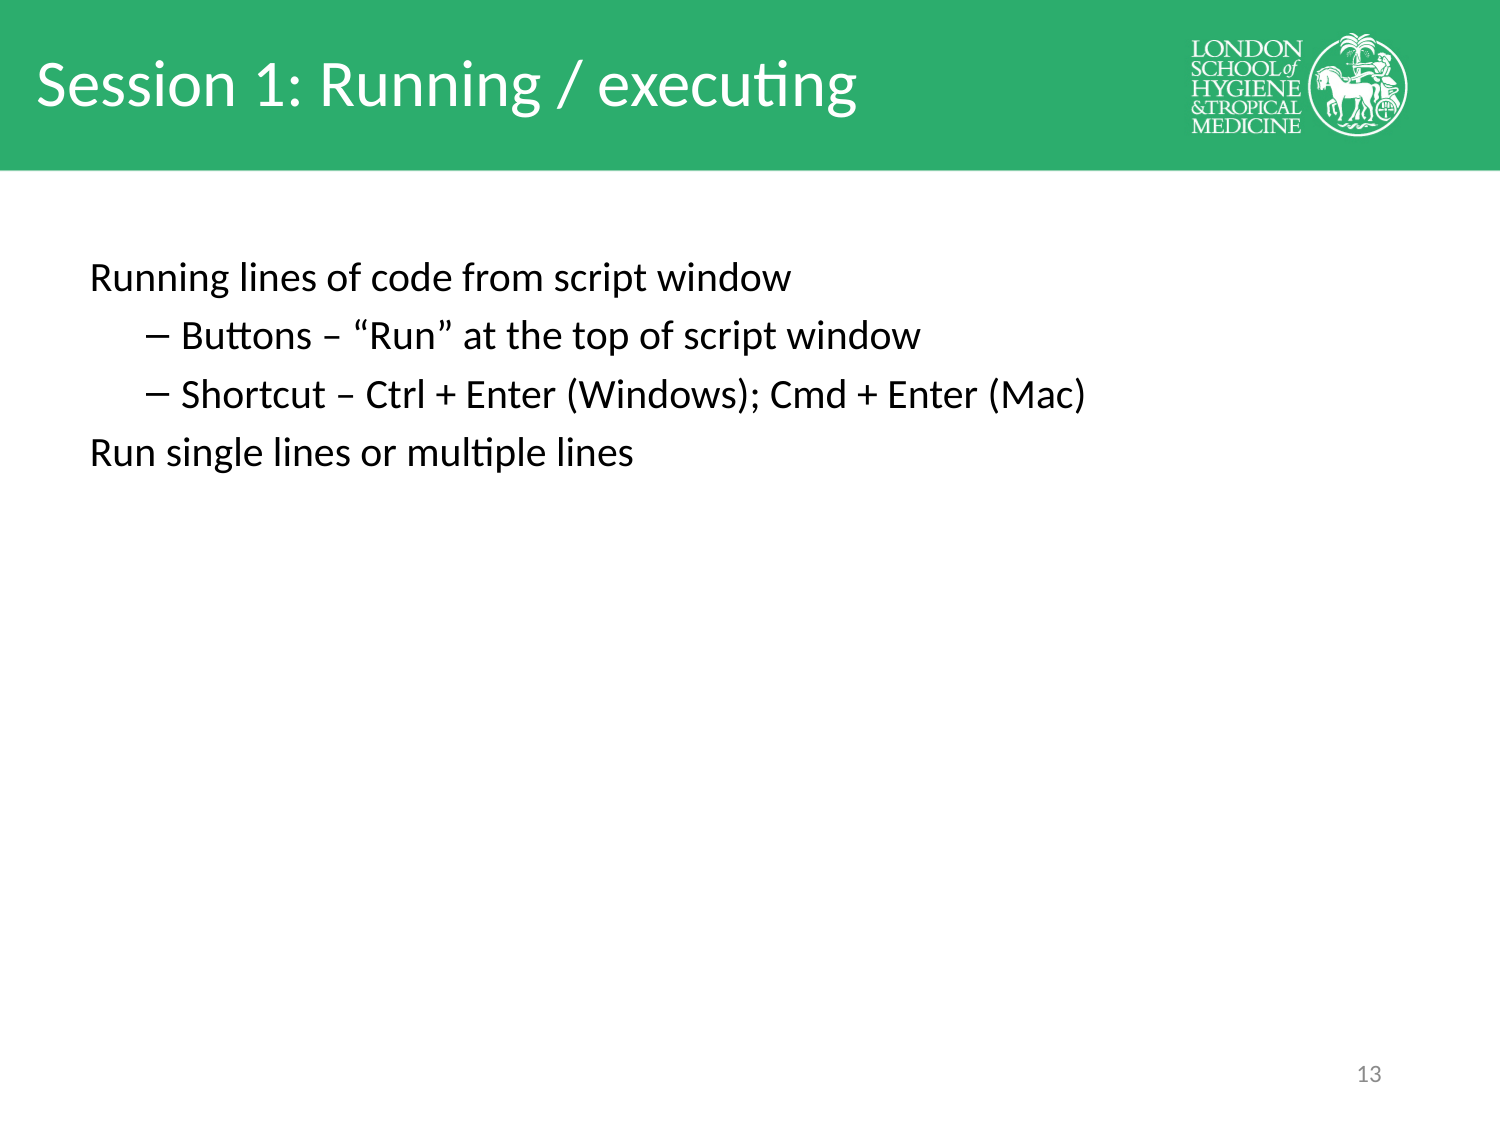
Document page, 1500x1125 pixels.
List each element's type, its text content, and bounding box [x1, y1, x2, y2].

list Running lines of code from script window Buttons – “Run” at the top of script window Shortcut – Ctrl + Enter (Windows); Cmd + Enter (Mac) Run single lines or multiple lines [75, 242, 1425, 1034]
slide_number 12 [1059, 1042, 1397, 1103]
picture [0, 0, 1500, 1125]
text_box Session 1: Running / executing [21, 0, 1500, 161]
